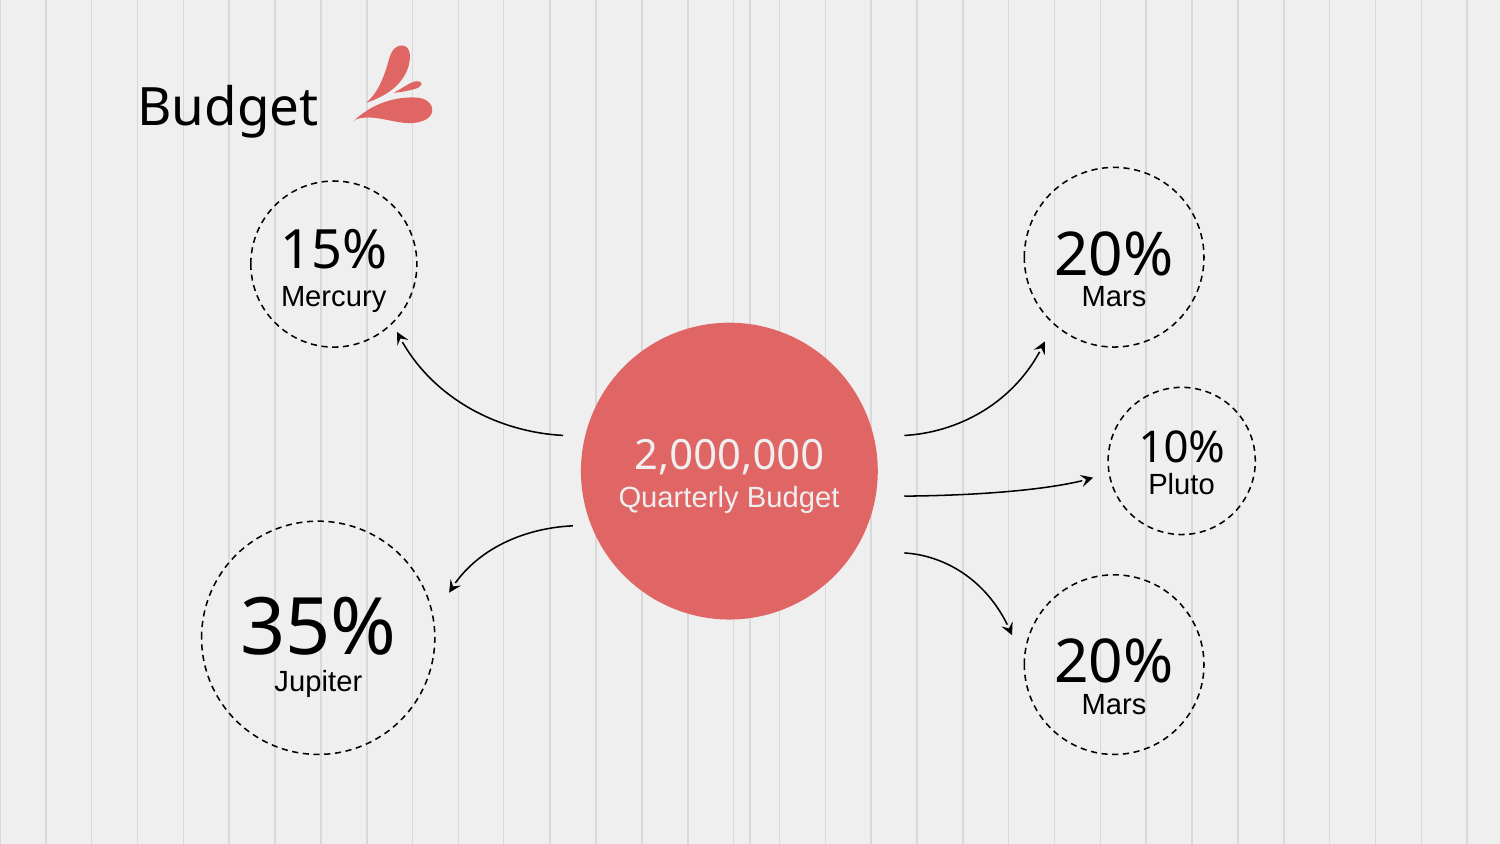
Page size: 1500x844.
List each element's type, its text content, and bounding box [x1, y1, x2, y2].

text_box 35% [143, 559, 494, 685]
text_box Jupiter [143, 685, 494, 712]
text_box 20% [939, 607, 1290, 710]
title Budget [122, 56, 1383, 151]
text_box Mars [939, 303, 1290, 328]
text_box [904, 552, 1013, 636]
text_box [1045, 574, 1184, 607]
text_box [280, 328, 387, 348]
text_box [904, 474, 1094, 497]
text_box [397, 331, 564, 436]
text_box [1136, 387, 1228, 403]
text_box 20% [939, 199, 1290, 303]
text_box [1058, 328, 1170, 348]
text_box [353, 97, 433, 124]
text_box Mercury [158, 295, 509, 328]
text_box [449, 525, 573, 593]
text_box [366, 45, 410, 103]
text_box [1059, 736, 1169, 755]
text_box Mars [939, 710, 1290, 736]
text_box [593, 322, 866, 412]
text_box [282, 181, 386, 199]
text_box Pluto [1006, 487, 1357, 516]
text_box [592, 529, 867, 620]
text_box 2,000,000 [554, 412, 905, 463]
text_box 15% [158, 199, 509, 295]
text_box 10% [1006, 403, 1357, 487]
text_box [393, 81, 422, 93]
text_box [904, 341, 1045, 436]
text_box [228, 712, 409, 755]
text_box [1132, 516, 1231, 535]
text_box Quarterly Budget [554, 463, 905, 529]
text_box [232, 521, 405, 559]
text_box [1045, 167, 1183, 199]
